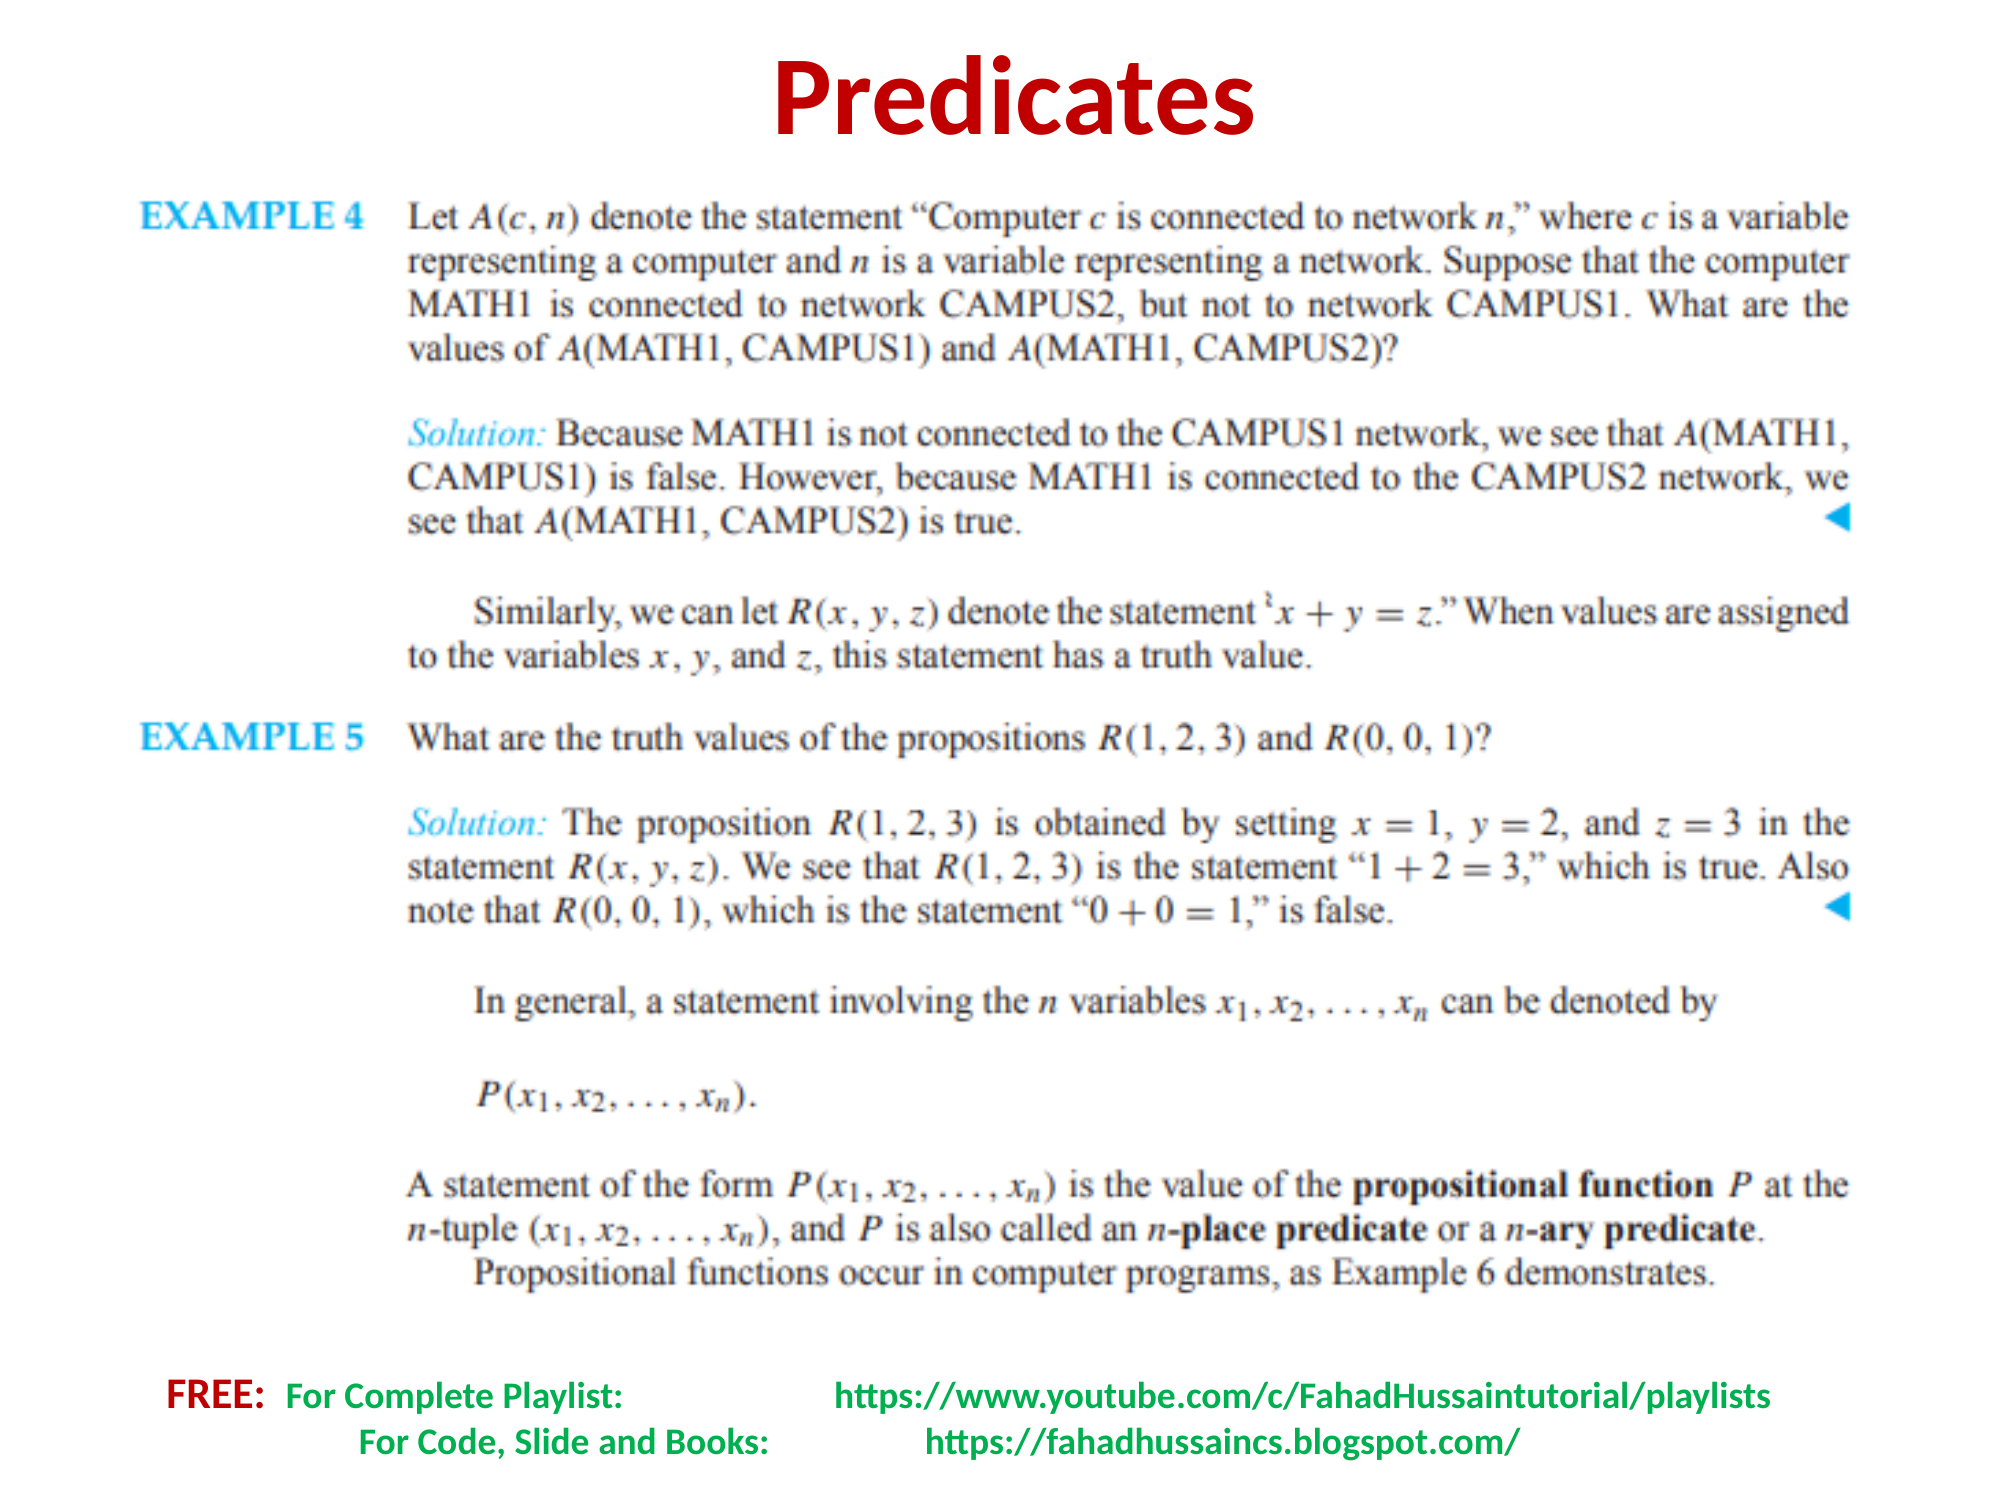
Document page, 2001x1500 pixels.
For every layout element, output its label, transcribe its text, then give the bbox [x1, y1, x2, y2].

picture [42, 142, 1936, 1332]
text_box Predicates [757, 14, 1352, 142]
text_box FREE: For Complete Playlist: https://www.youtube.com/c/FahadHussaintutorial/playlists For Code, Slide and Books: https://fahadhussaincs.blogspot.com/ [151, 1356, 1958, 1470]
